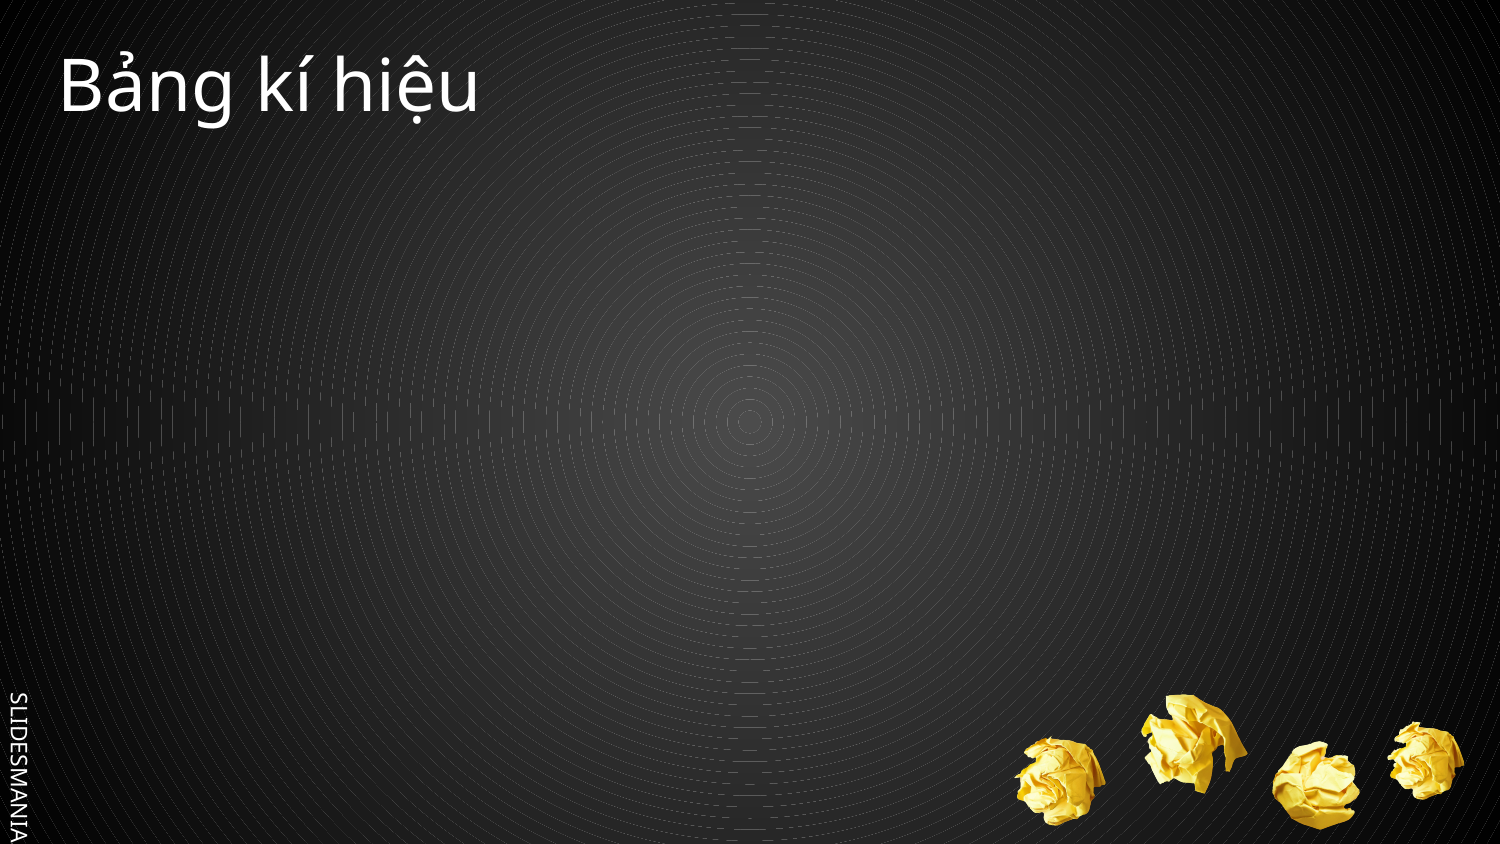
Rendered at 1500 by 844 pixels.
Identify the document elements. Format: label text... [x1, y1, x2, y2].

title Bảng kí hiệu [42, 23, 1441, 117]
picture [1387, 721, 1465, 800]
picture [1141, 694, 1248, 794]
picture [1014, 733, 1106, 826]
picture [1272, 741, 1360, 830]
